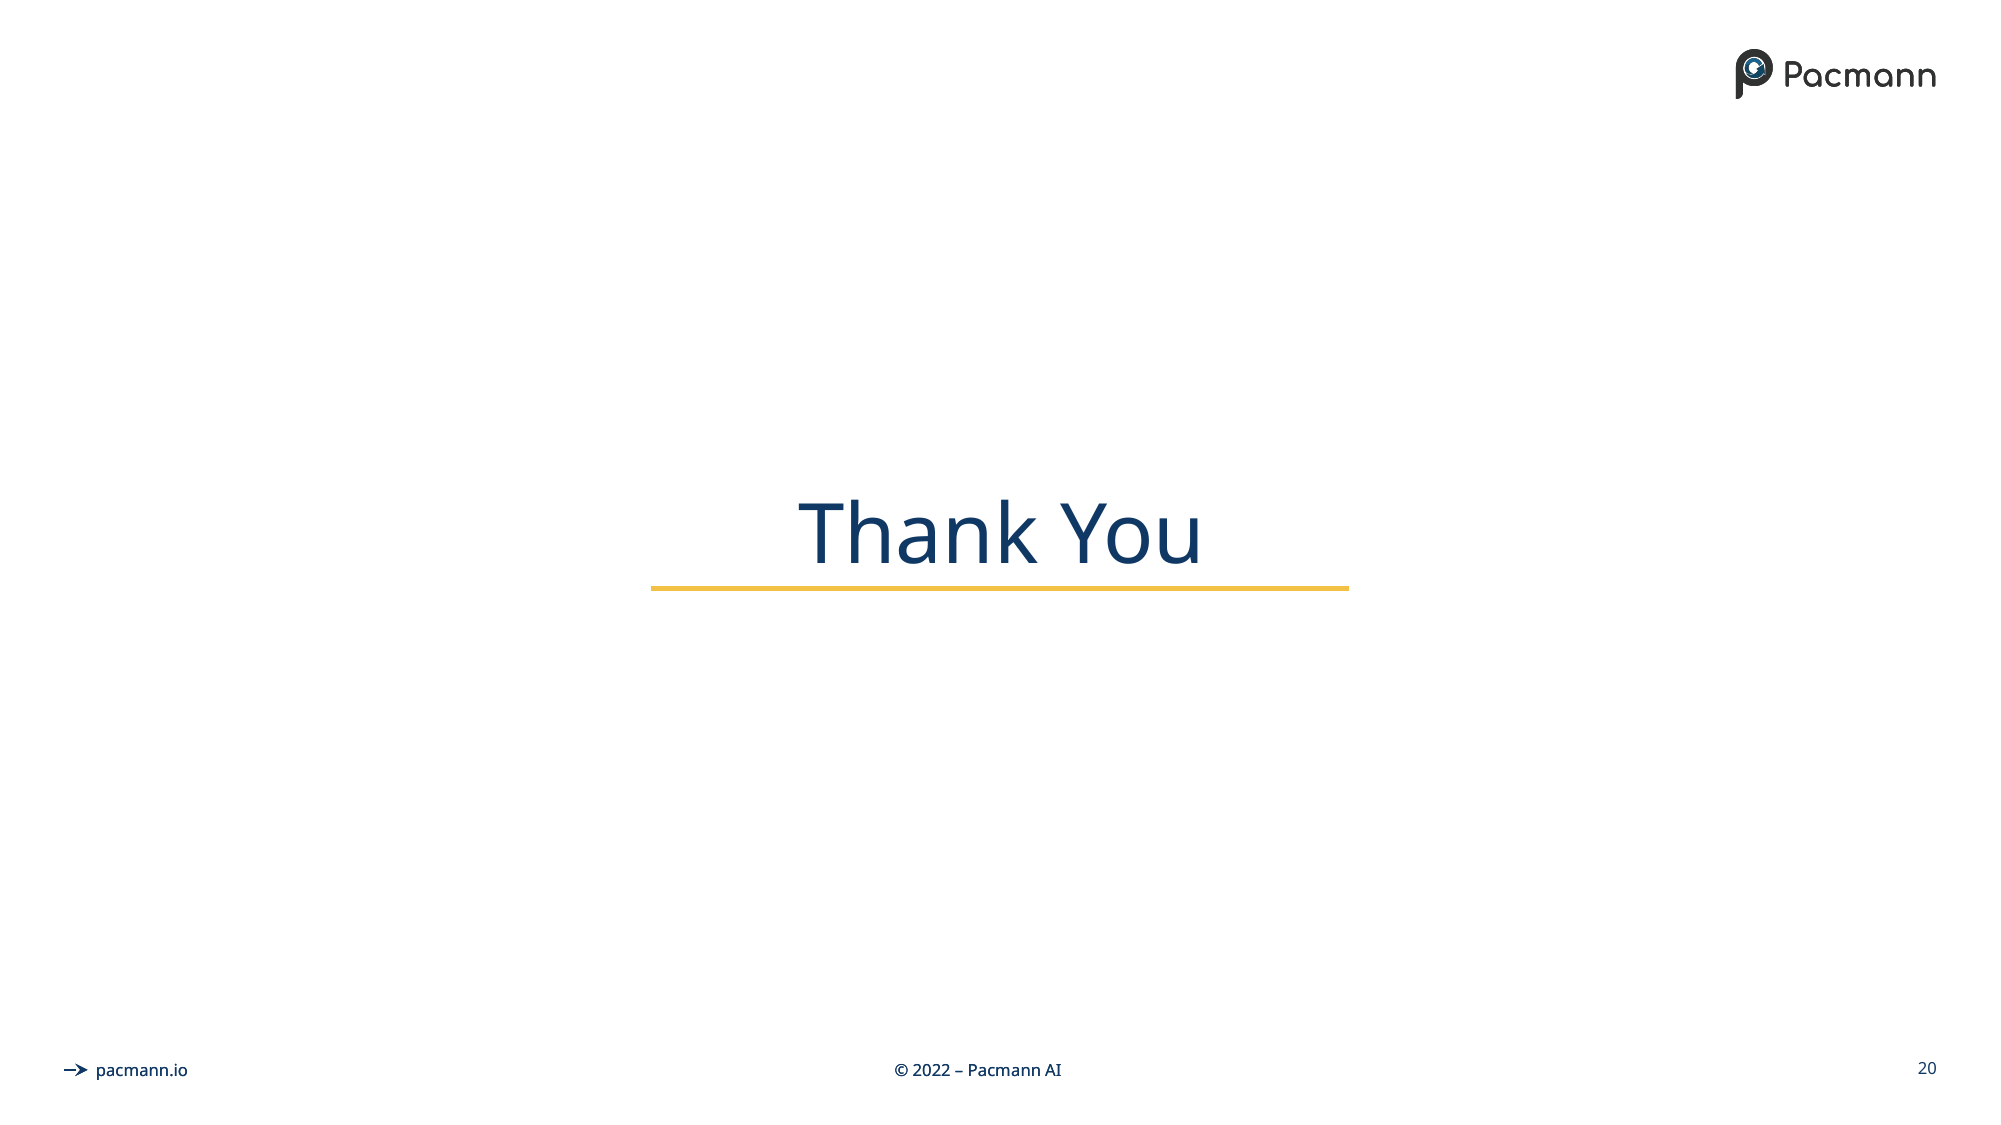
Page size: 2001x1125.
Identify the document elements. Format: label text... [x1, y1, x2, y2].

picture [1707, 36, 1966, 112]
title Thank You [51, 441, 1952, 589]
